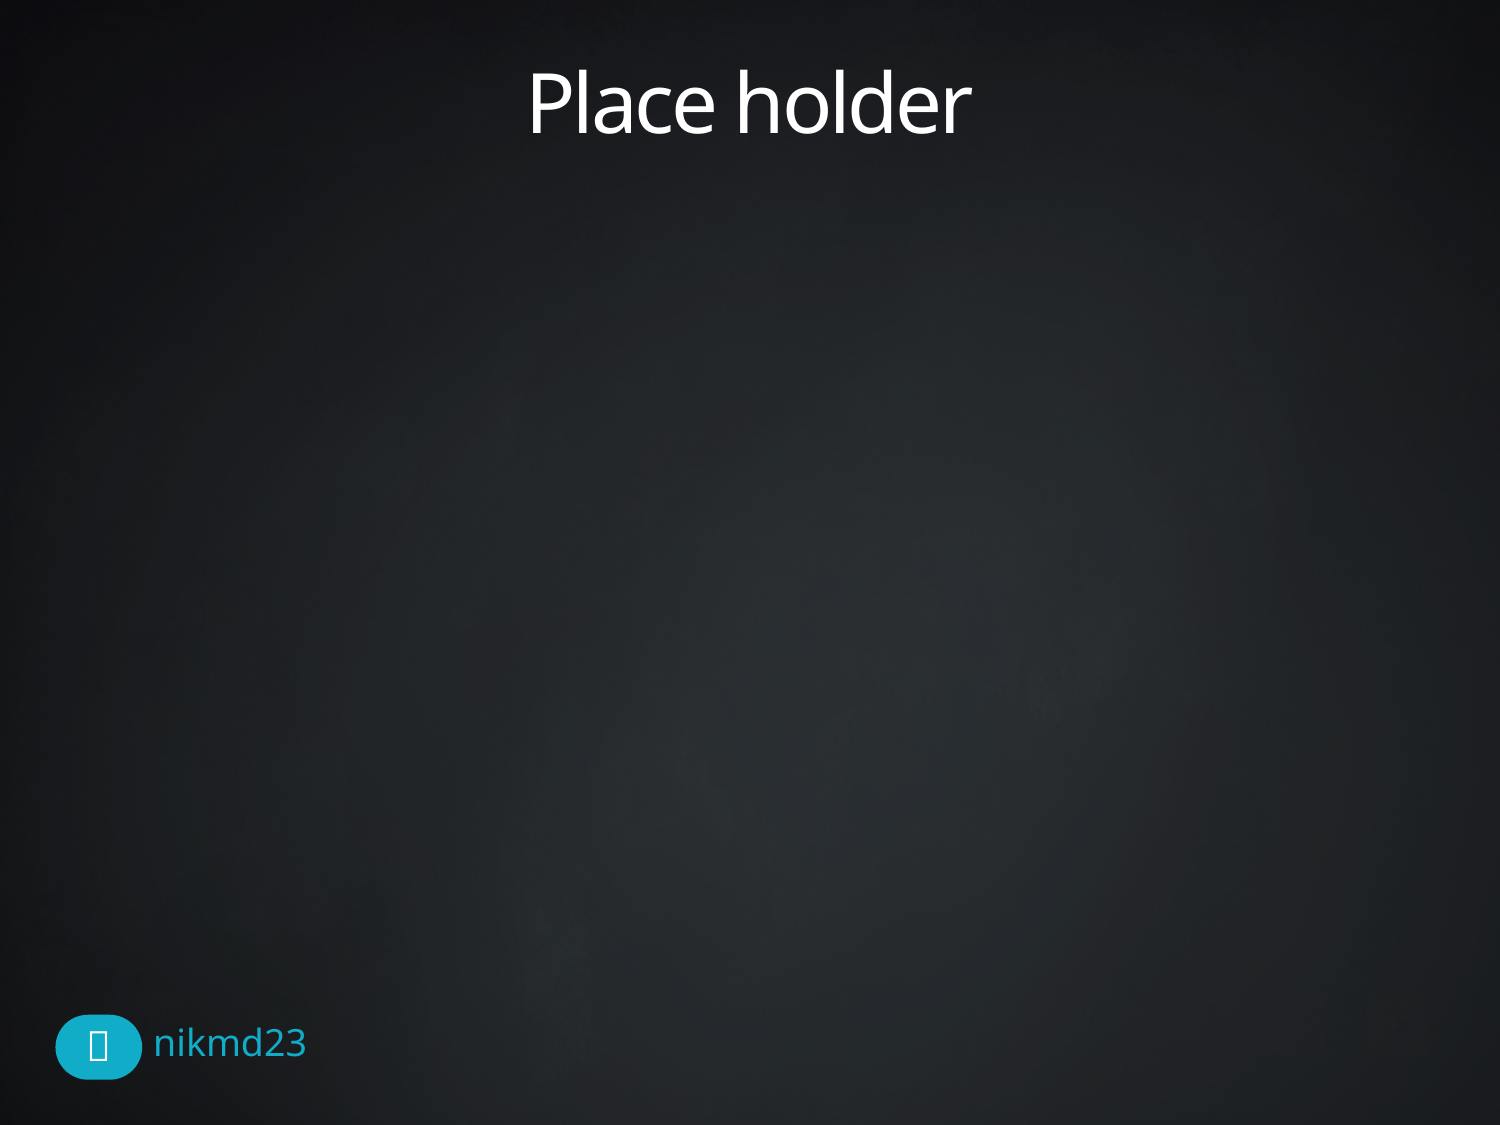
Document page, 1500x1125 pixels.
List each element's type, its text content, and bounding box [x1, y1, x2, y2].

picture [0, 0, 1500, 1125]
title Place holder [75, 50, 1425, 150]
